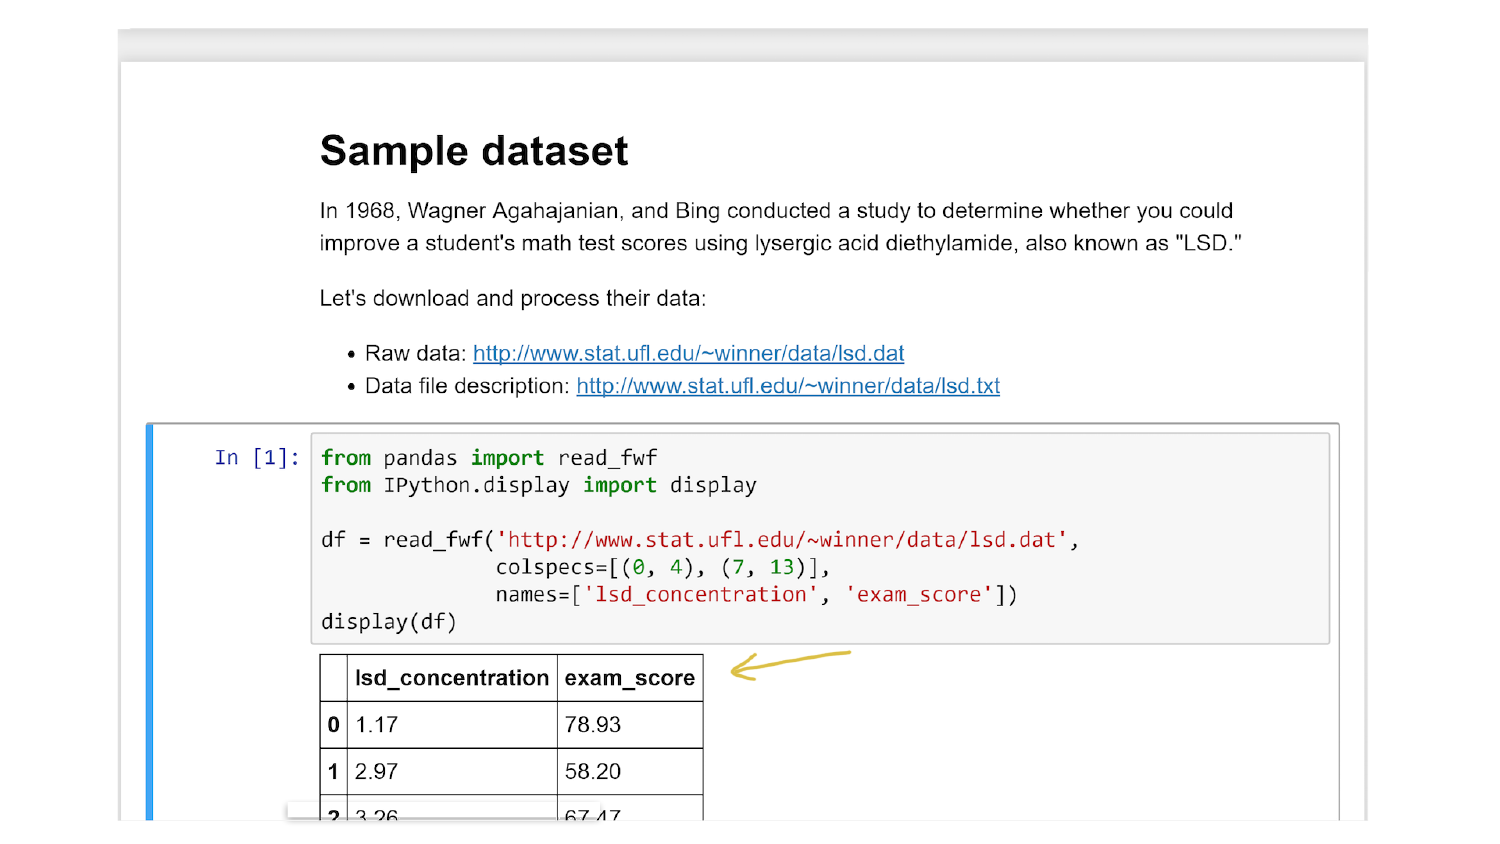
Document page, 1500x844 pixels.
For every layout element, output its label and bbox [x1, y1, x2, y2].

picture [0, 28, 1369, 821]
